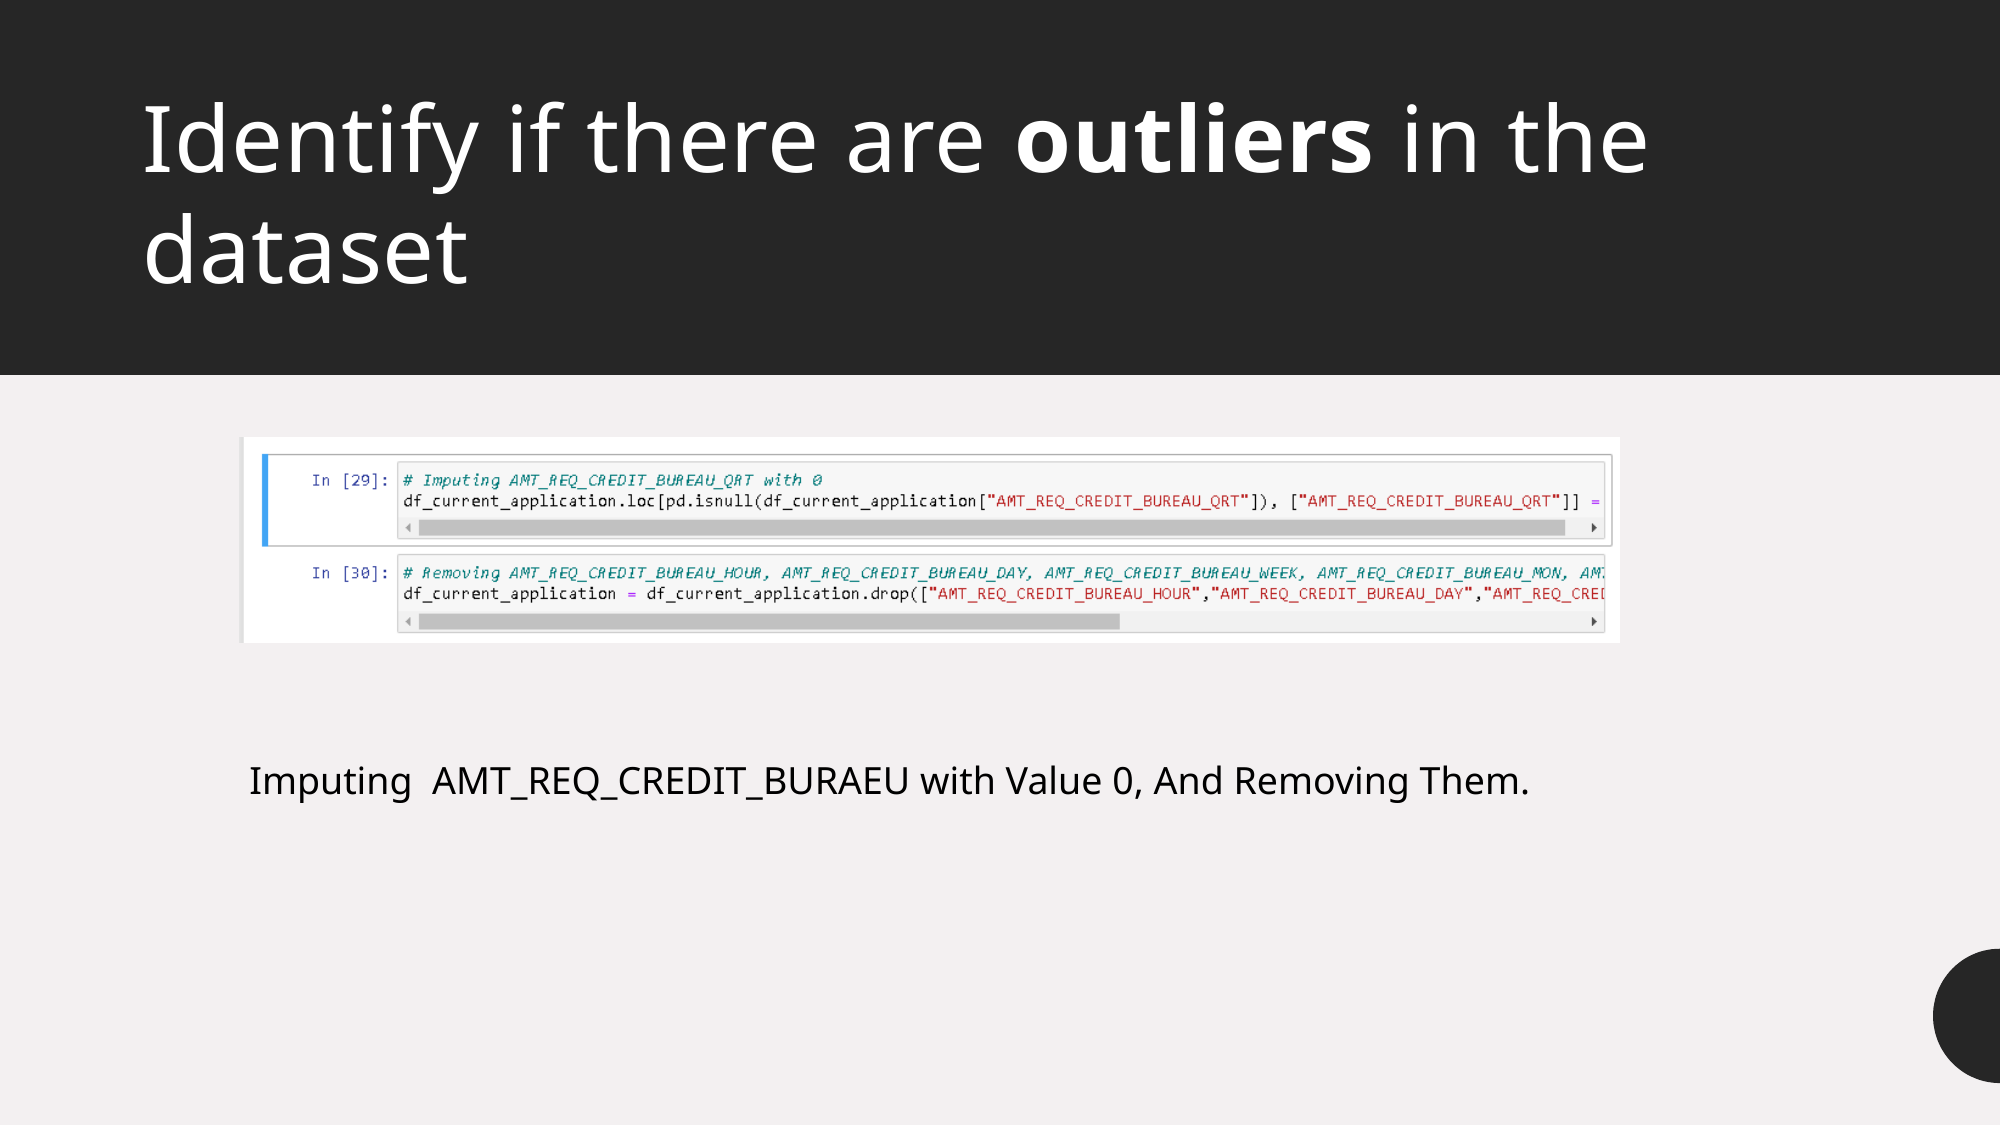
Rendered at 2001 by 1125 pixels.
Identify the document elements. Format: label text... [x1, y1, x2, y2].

text_box Imputing AMT_REQ_CREDIT_BURAEU with Value 0, And Removing Them. [234, 749, 2000, 810]
text_box [1933, 948, 2000, 1084]
text_box [0, 376, 2000, 1125]
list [239, 437, 1620, 643]
text_box [0, 0, 2000, 376]
title Identify if there are outliers in the dataset [124, 62, 1875, 318]
